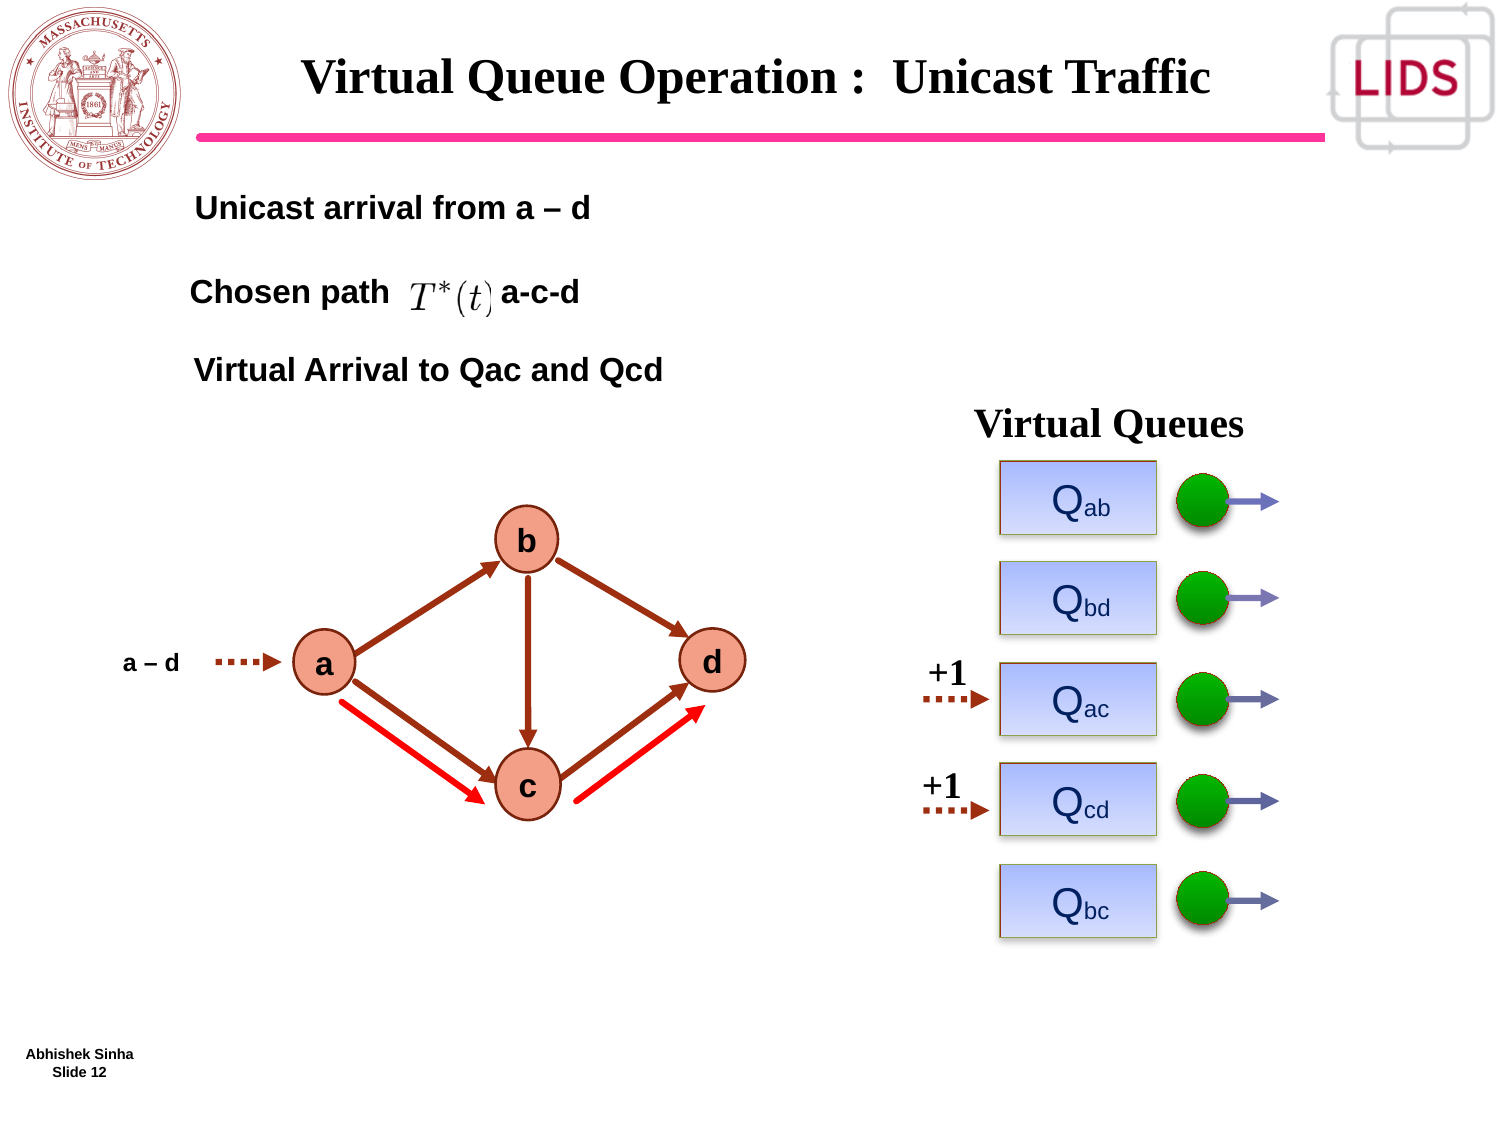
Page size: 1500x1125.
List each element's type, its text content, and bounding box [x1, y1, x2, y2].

text_box a [293, 629, 356, 695]
text_box [1228, 894, 1280, 908]
text_box [341, 701, 486, 805]
text_box Qbd [999, 561, 1157, 635]
text_box a – d [108, 639, 196, 684]
text_box +1 [921, 640, 974, 701]
text_box c [495, 748, 561, 821]
text_box [1228, 591, 1280, 605]
text_box Qab [999, 460, 1157, 535]
text_box [1228, 794, 1280, 808]
text_box [1176, 473, 1229, 527]
text_box Qac [999, 662, 1157, 736]
text_box Unicast arrival from a – d [179, 178, 713, 262]
title Virtual Queue Operation : Unicast Traffic [174, 9, 1338, 135]
text_box [521, 578, 535, 749]
text_box Qbc [999, 864, 1157, 938]
text_box [1228, 693, 1280, 706]
text_box [977, 804, 990, 817]
text_box [1176, 571, 1229, 625]
text_box [1228, 495, 1280, 508]
text_box Qcd [999, 762, 1157, 836]
text_box Virtual Arrival to Qac and Qcd [178, 340, 689, 396]
text_box [269, 655, 282, 669]
text_box Virtual Queues [967, 388, 1258, 454]
text_box [1176, 672, 1229, 726]
text_box [576, 704, 706, 802]
text_box [355, 560, 501, 655]
text_box [977, 693, 990, 706]
text_box [561, 682, 689, 779]
text_box [355, 681, 496, 784]
text_box [558, 560, 689, 638]
text_box +1 [916, 753, 968, 814]
text_box d [679, 628, 746, 692]
picture [410, 278, 492, 317]
picture [1325, 0, 1500, 158]
text_box [1176, 871, 1229, 925]
text_box Chosen path a-c-d [174, 262, 925, 318]
picture [0, 0, 188, 186]
text_box b [495, 505, 559, 573]
text_box [1176, 774, 1229, 828]
